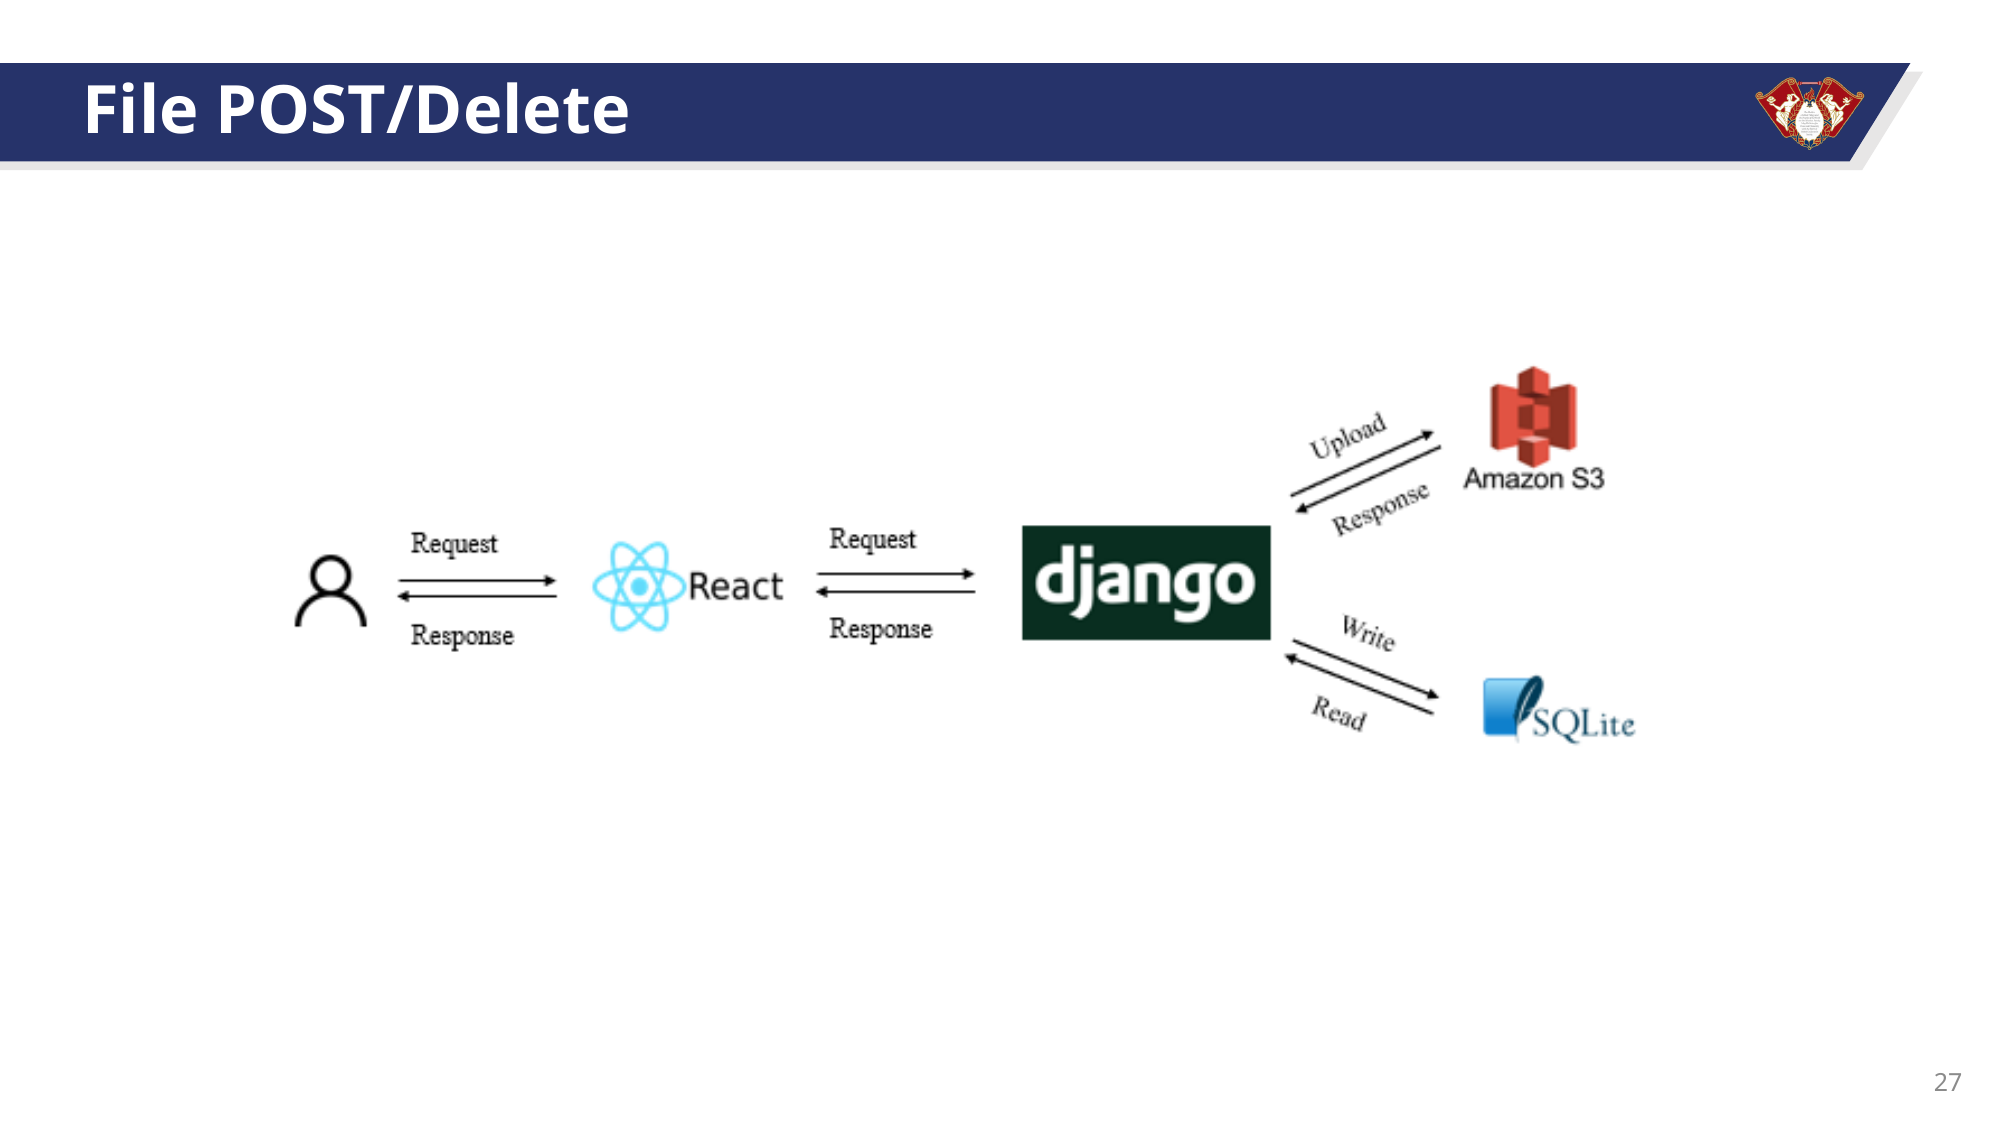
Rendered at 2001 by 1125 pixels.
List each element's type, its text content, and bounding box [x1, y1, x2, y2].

picture [1749, 62, 1873, 167]
title File POST/Delete [67, 74, 1203, 151]
slide_number 27 [1908, 1053, 1978, 1114]
picture [271, 320, 1663, 765]
